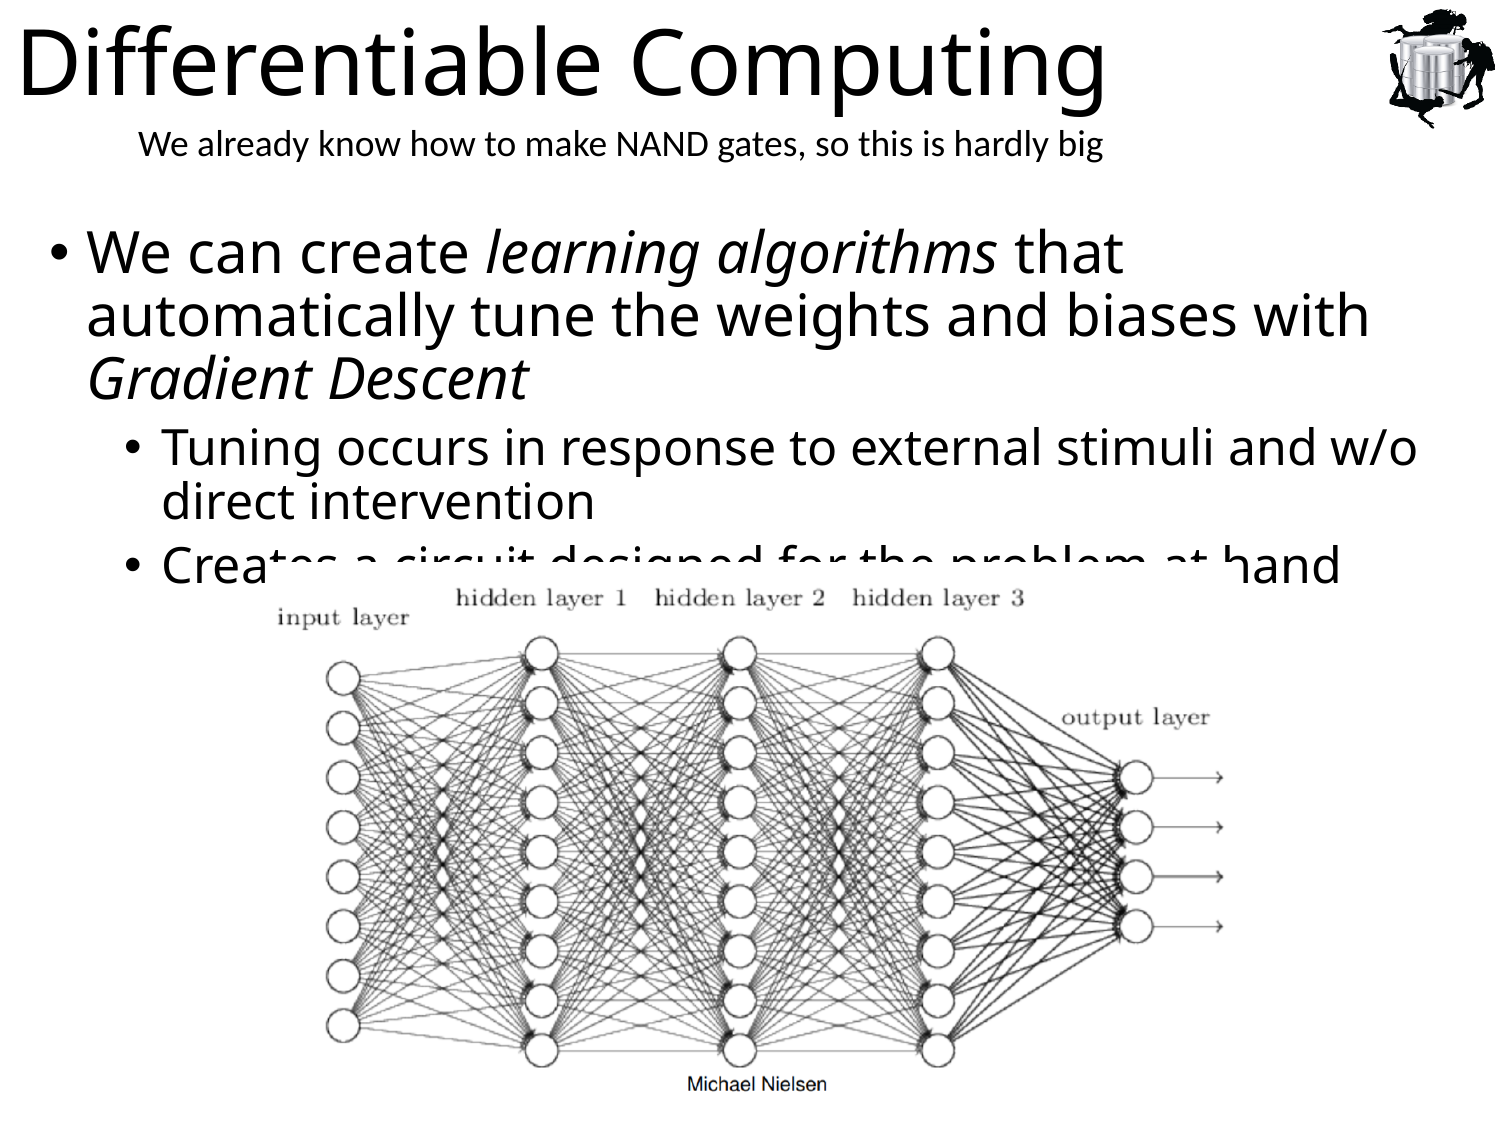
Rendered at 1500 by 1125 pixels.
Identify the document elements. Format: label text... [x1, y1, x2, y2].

picture [1377, 5, 1498, 131]
text_box We already know how to make NAND gates, so this is hardly big [123, 111, 1173, 172]
list We can create learning algorithms that automatically tune the weights and biases with Gradient Descent Tuning occurs in response to external stimuli and w/o direct intervention Creates a circuit designed for the problem at hand [34, 215, 1482, 1055]
picture [264, 562, 1236, 1102]
title Differentiable Computing [0, 0, 1377, 131]
